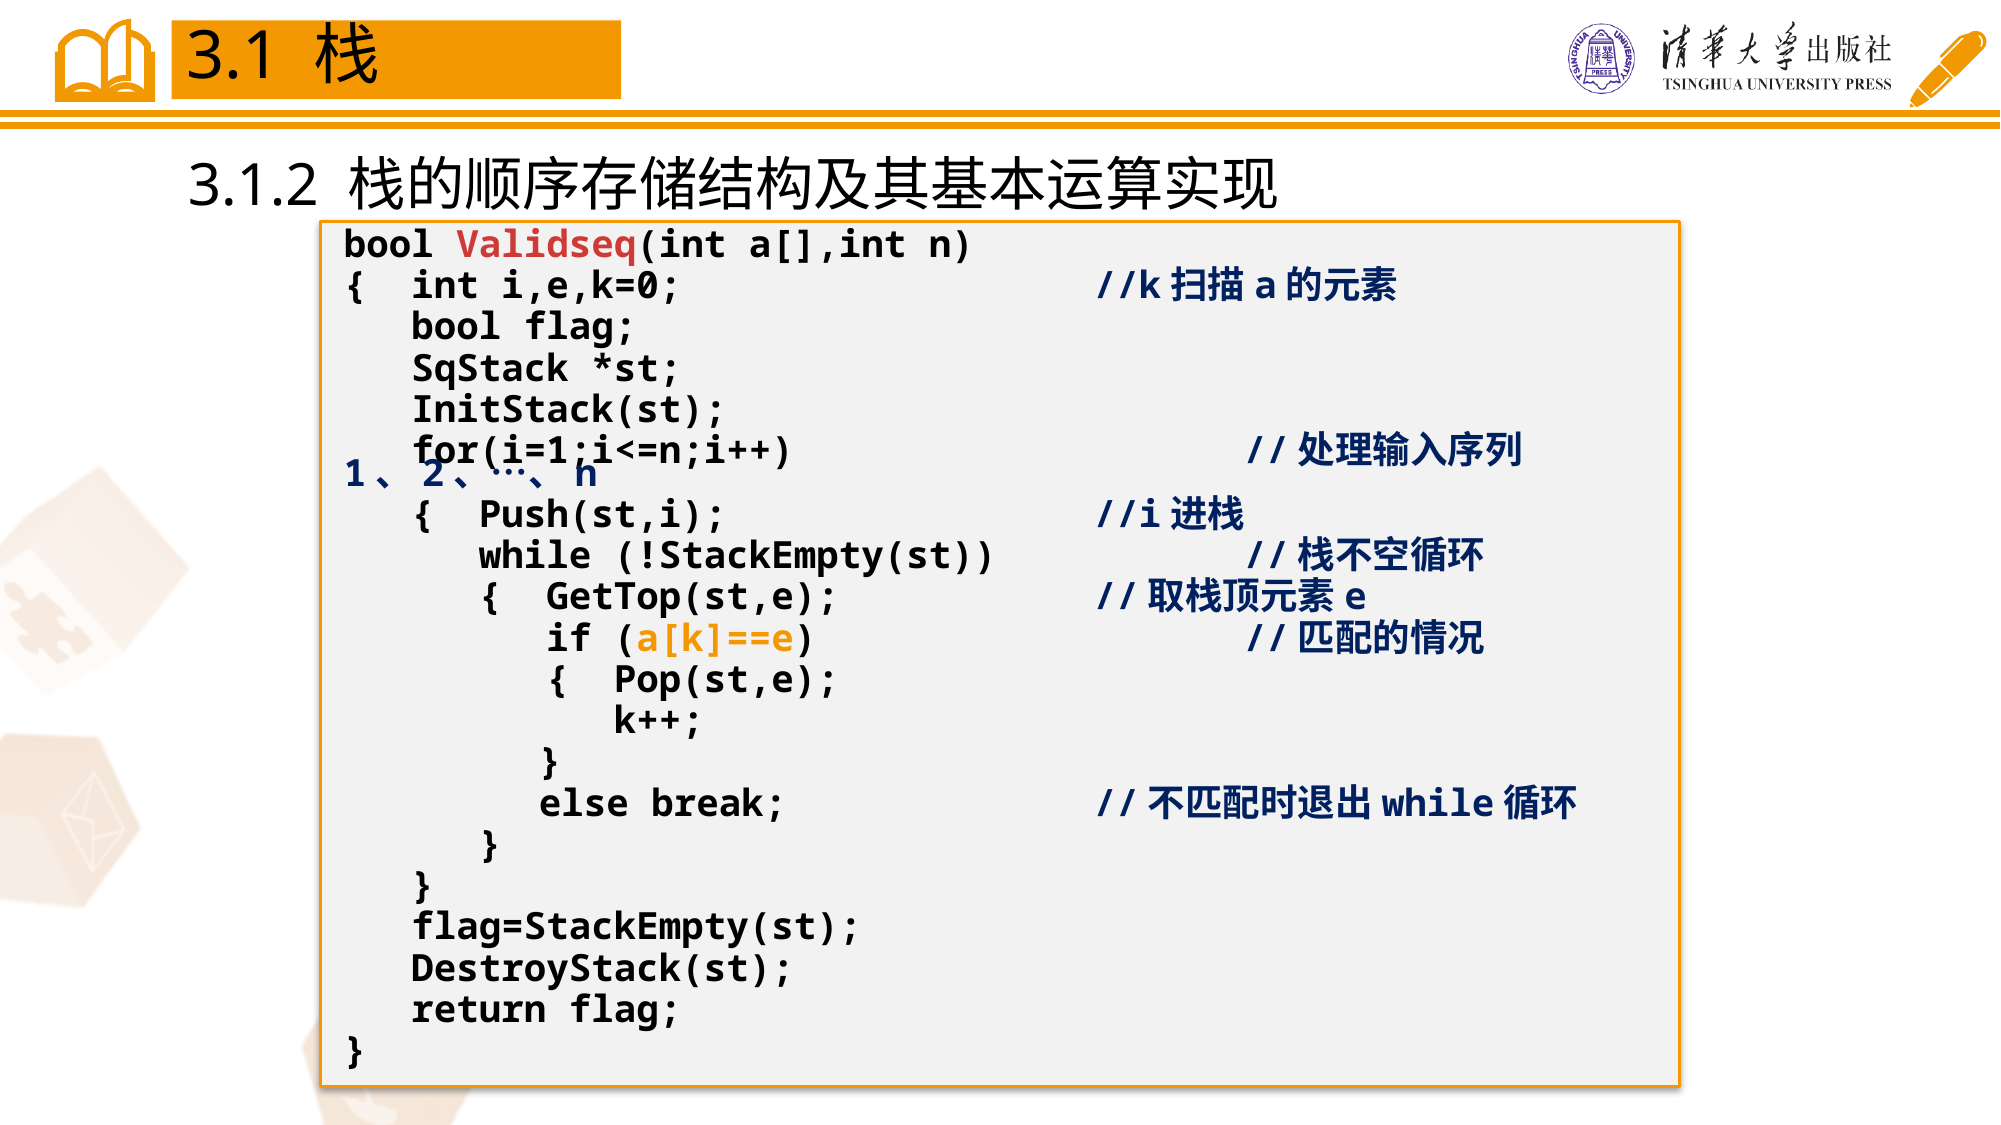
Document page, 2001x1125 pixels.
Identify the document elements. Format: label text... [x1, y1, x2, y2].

text_box 3.1.2 栈的顺序存储结构及其基本运算实现 [173, 153, 1532, 225]
text_box bool Validseq(int a[],int n) { int i,e,k=0; //k扫描a的元素 bool flag; SqStack *st; InitStack(st); for(i=1;i<=n;i++) //处理输入序列1、2、…、n { Push(st,i); //i进栈 while (!StackEmpty(st)) //栈不空循环 { GetTop(st,e); //取栈顶元素e if (a[k]==e) //匹配的情况 { Pop(st,e); k++; } else break; //不匹配时退出while循环 } } flag=StackEmpty(st); DestroyStack(st); return flag; } [320, 221, 1680, 1087]
text_box 3.1 栈 [171, 20, 622, 100]
picture [1531, 0, 1973, 149]
picture [1936, 78, 1948, 90]
